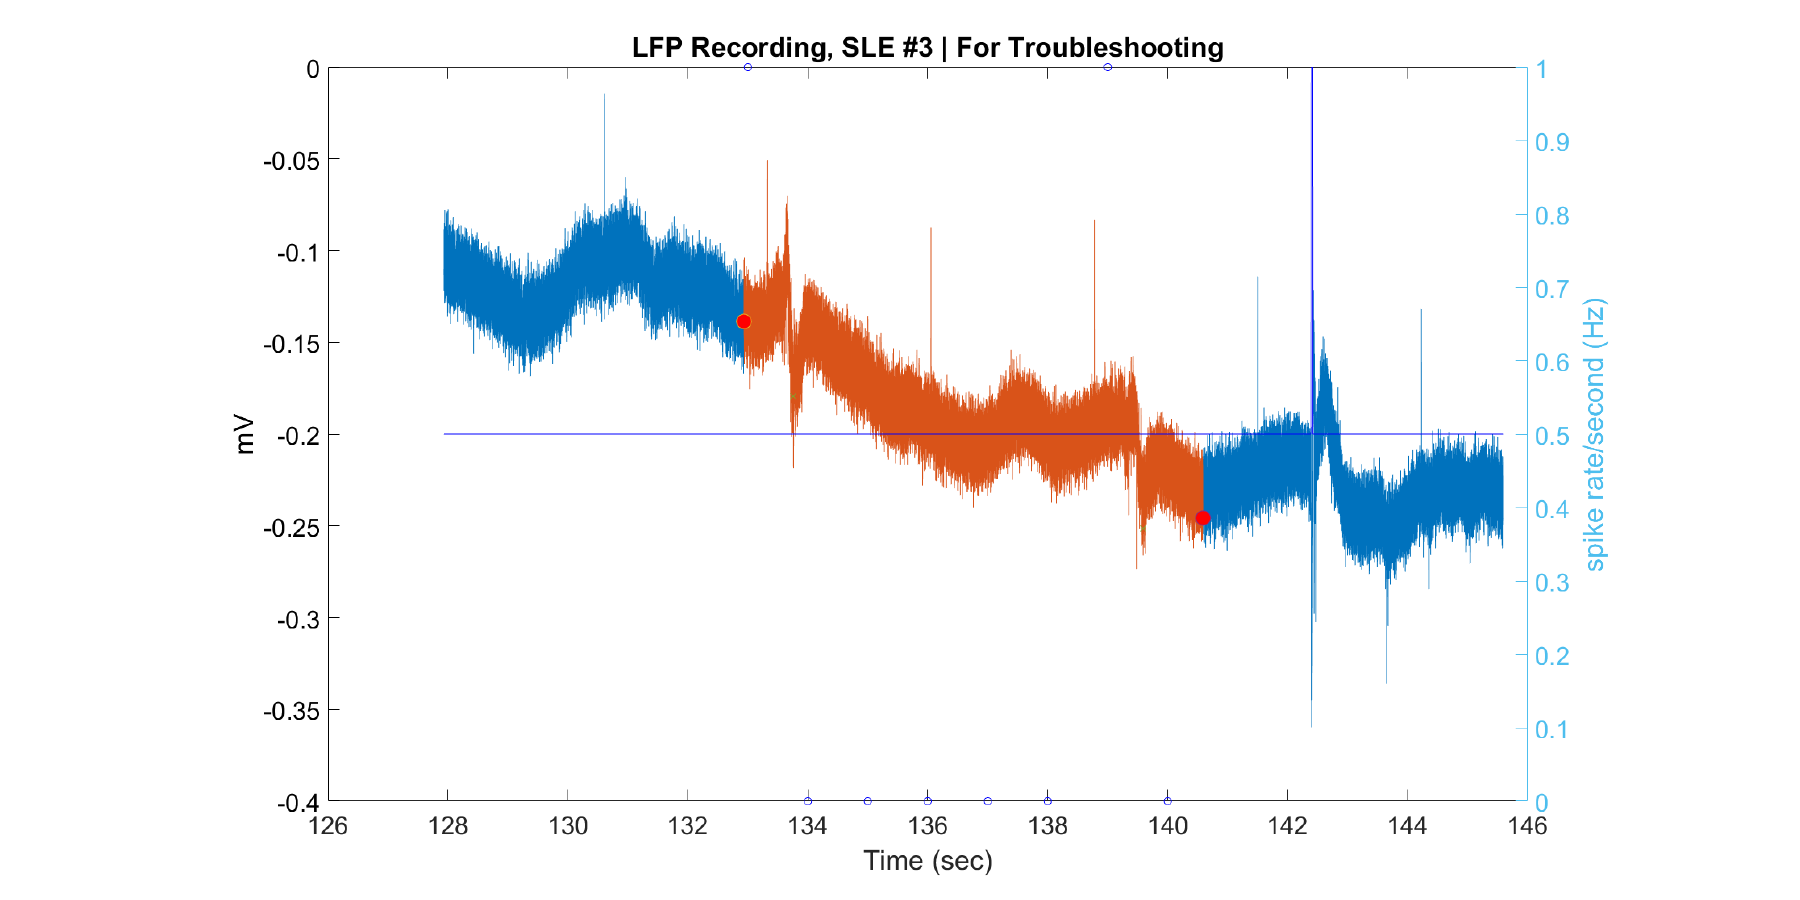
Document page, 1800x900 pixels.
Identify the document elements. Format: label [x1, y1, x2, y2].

picture [126, 0, 1674, 900]
